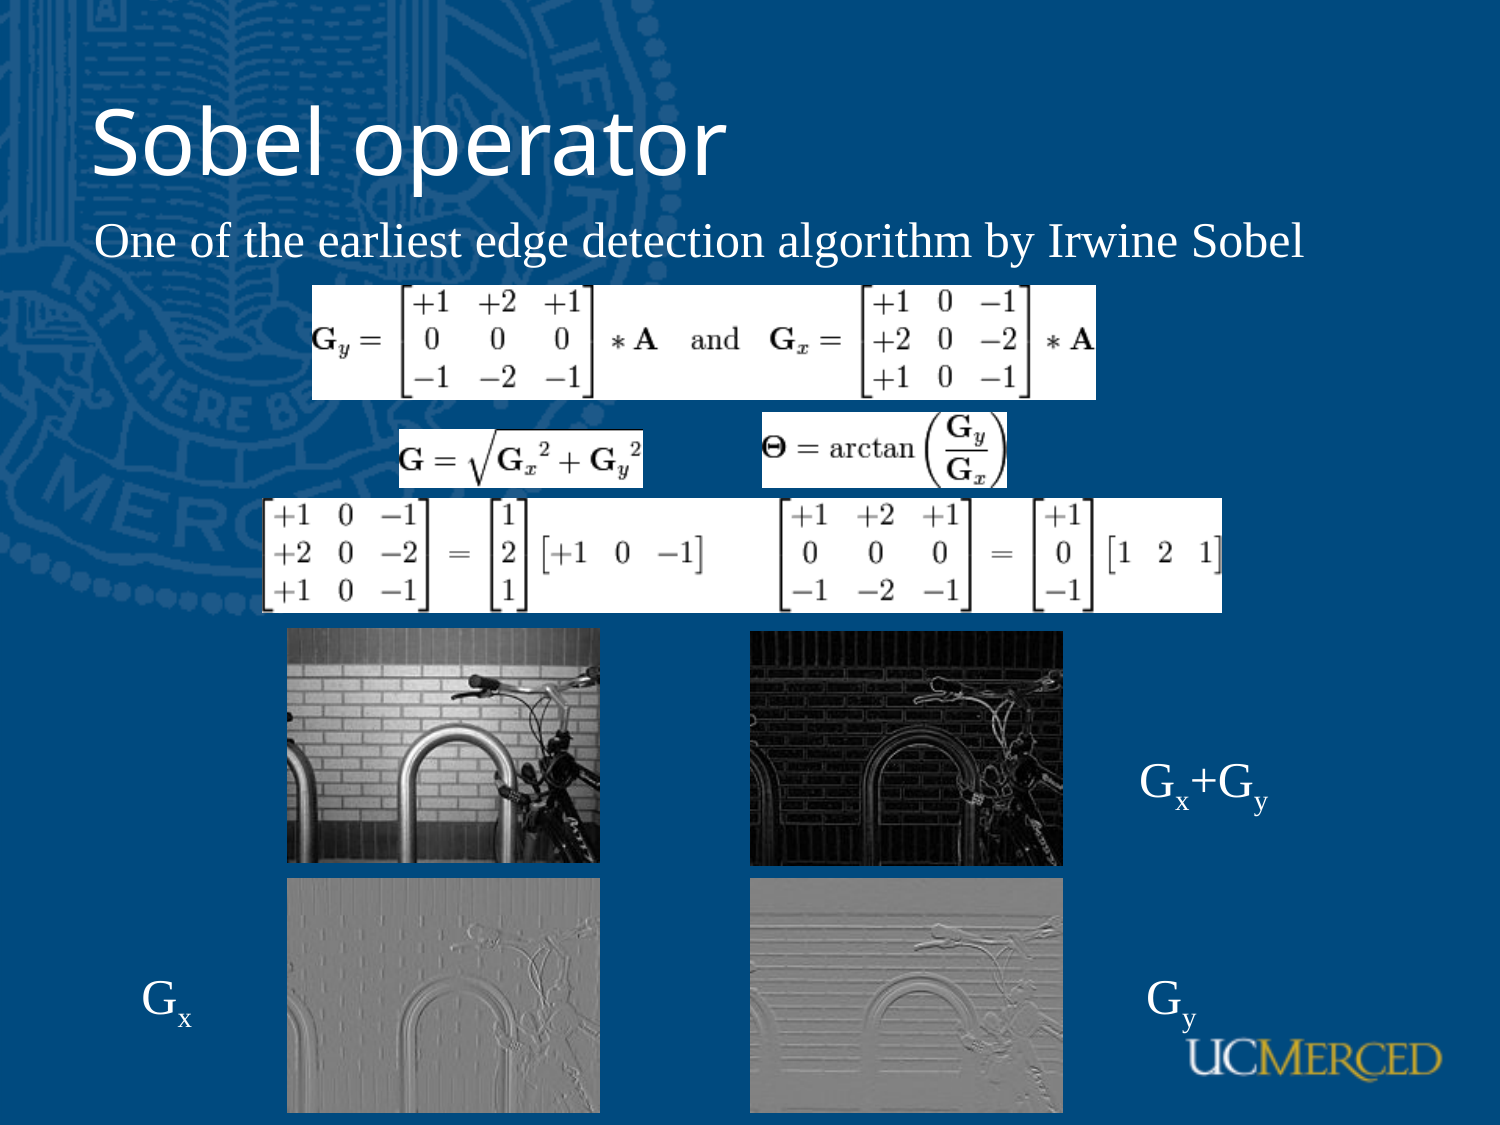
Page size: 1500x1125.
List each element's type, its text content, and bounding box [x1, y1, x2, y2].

title Sobel operator [75, 45, 1425, 233]
text_box Gx [126, 957, 207, 1041]
text_box One of the earliest edge detection algorithm by Irwine Sobel [79, 199, 1321, 275]
picture [0, 0, 1500, 1125]
text_box Gy [1131, 957, 1212, 1041]
text_box Gx+Gy [1124, 740, 1284, 823]
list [287, 627, 601, 863]
